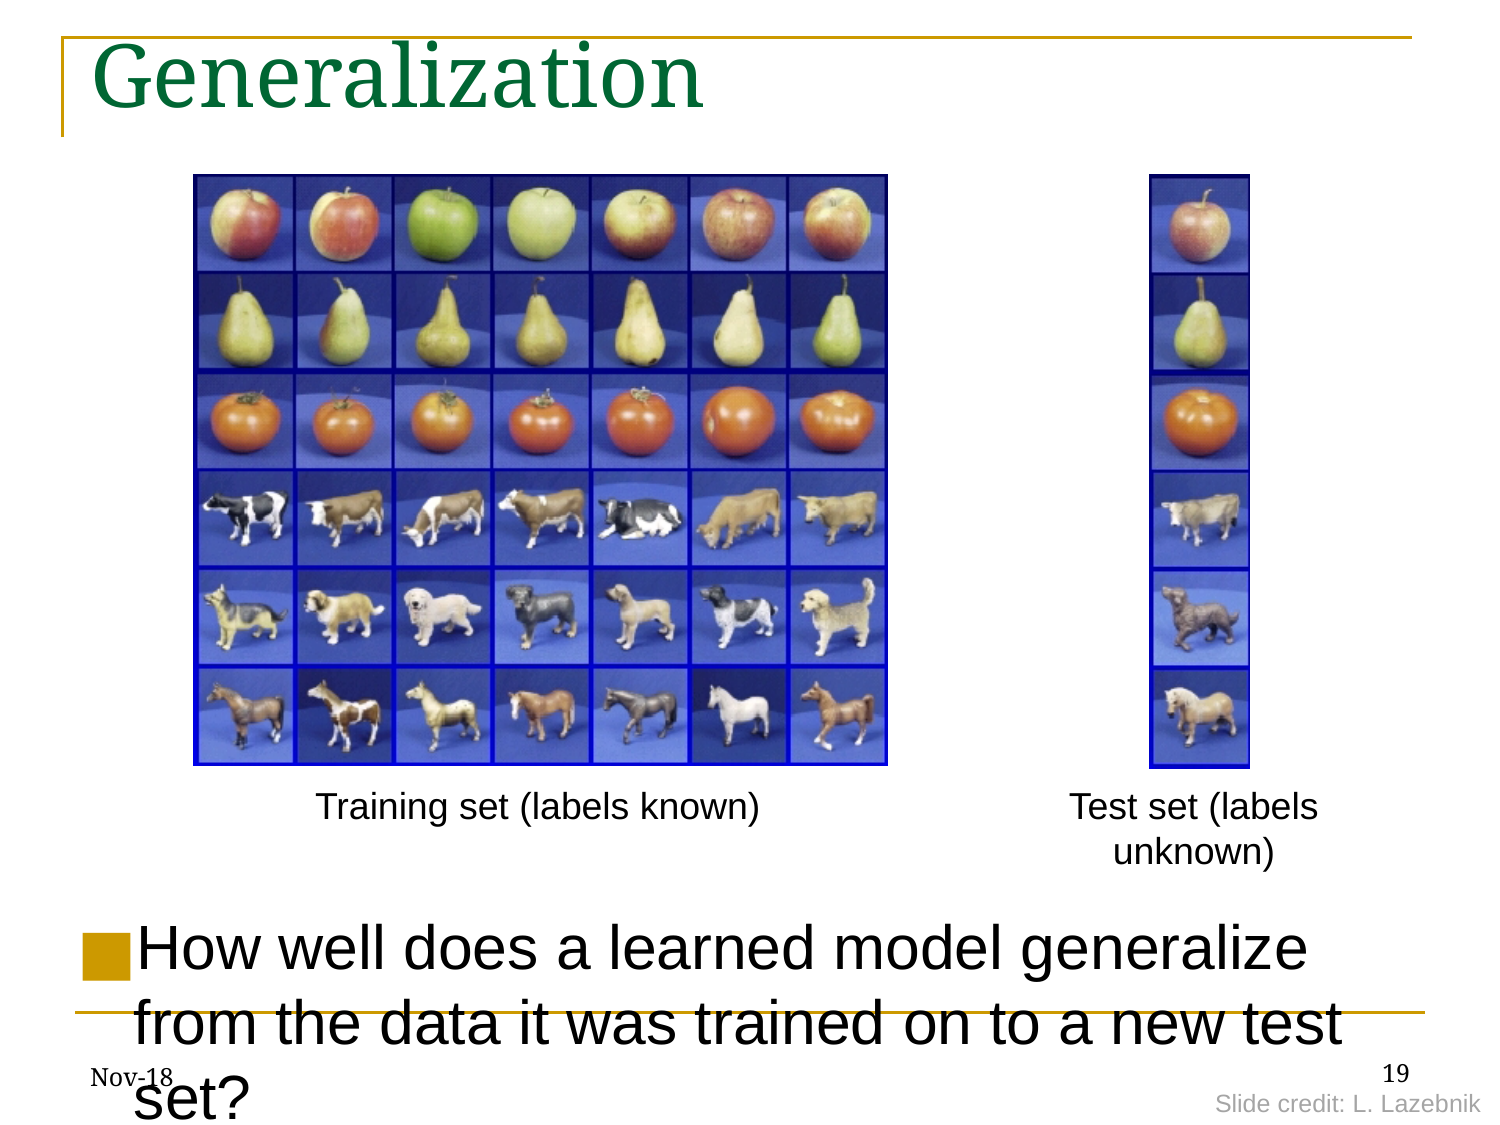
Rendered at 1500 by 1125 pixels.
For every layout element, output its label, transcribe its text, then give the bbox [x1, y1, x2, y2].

text_box Test set (labels unknown) [975, 774, 1413, 881]
slide_number ‹#› [1074, 1024, 1425, 1100]
picture [1149, 174, 1251, 769]
picture [193, 174, 888, 766]
text_box Training set (labels known) [300, 774, 782, 836]
slide_number Nov-18 [75, 1024, 425, 1100]
title Generalization [75, 12, 1425, 155]
text_box Slide credit: L. Lazebnik [1199, 1079, 1498, 1125]
list How well does a learned model generalize from the data it was trained on to a new test set? [62, 900, 1450, 1050]
